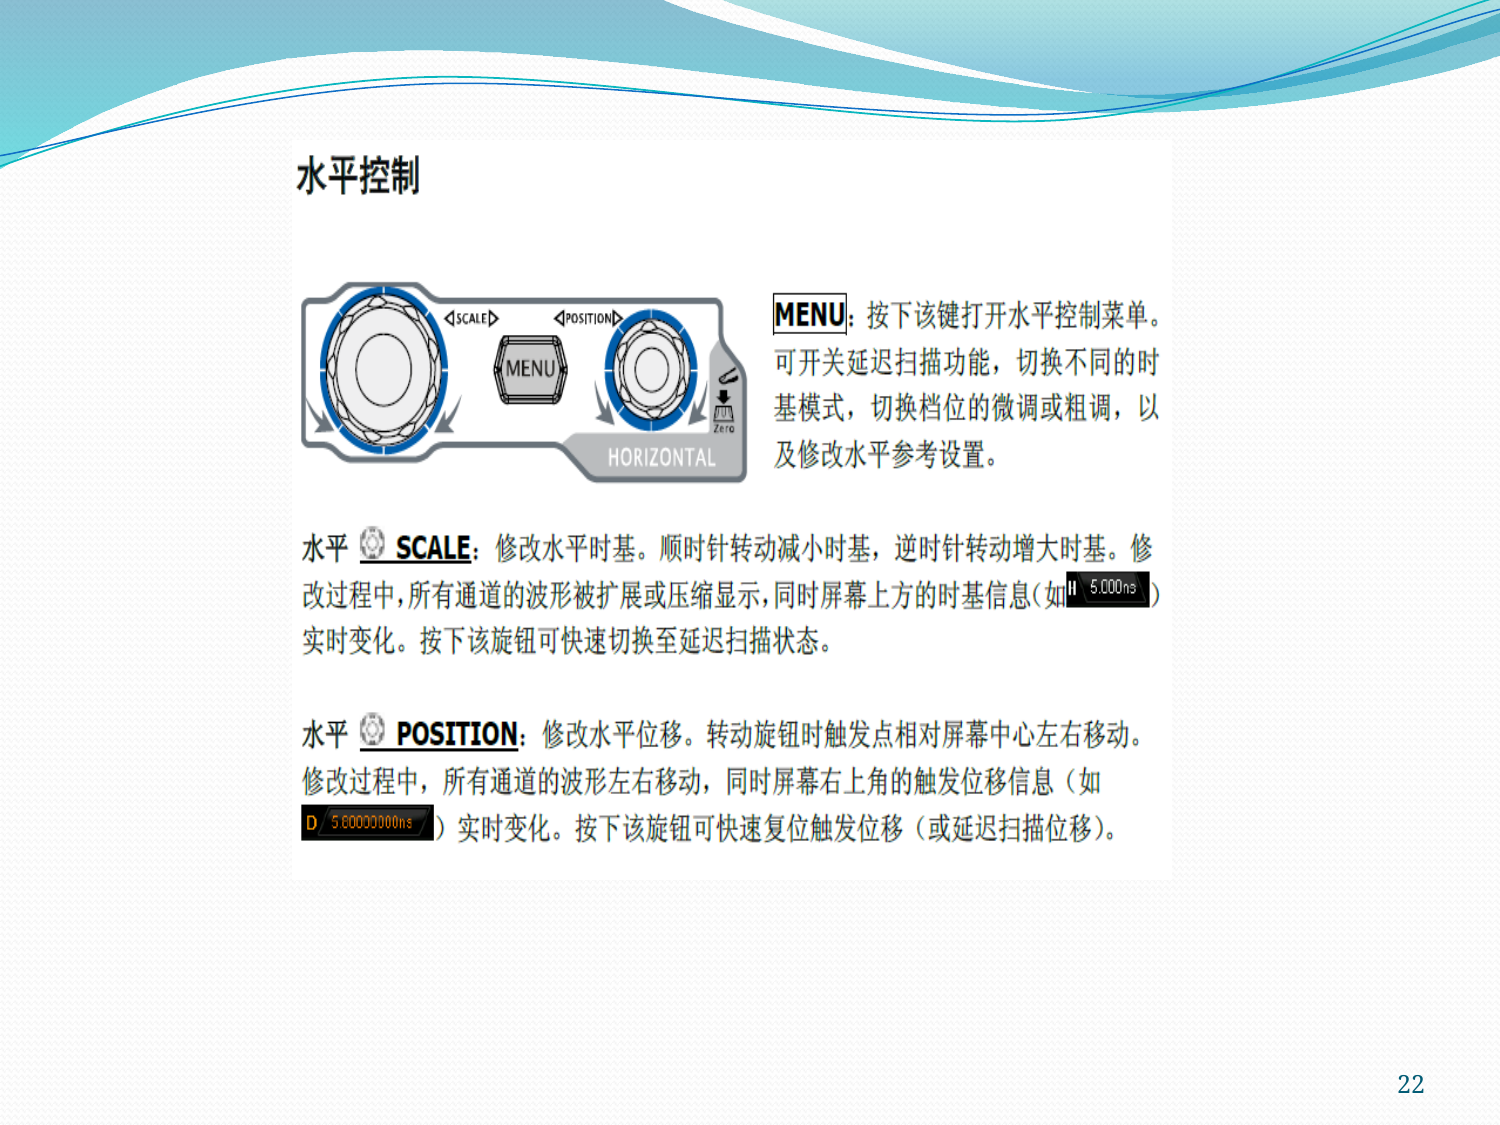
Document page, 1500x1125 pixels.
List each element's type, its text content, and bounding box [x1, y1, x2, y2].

slide_number 22 [1299, 1042, 1425, 1103]
picture [292, 140, 1173, 880]
